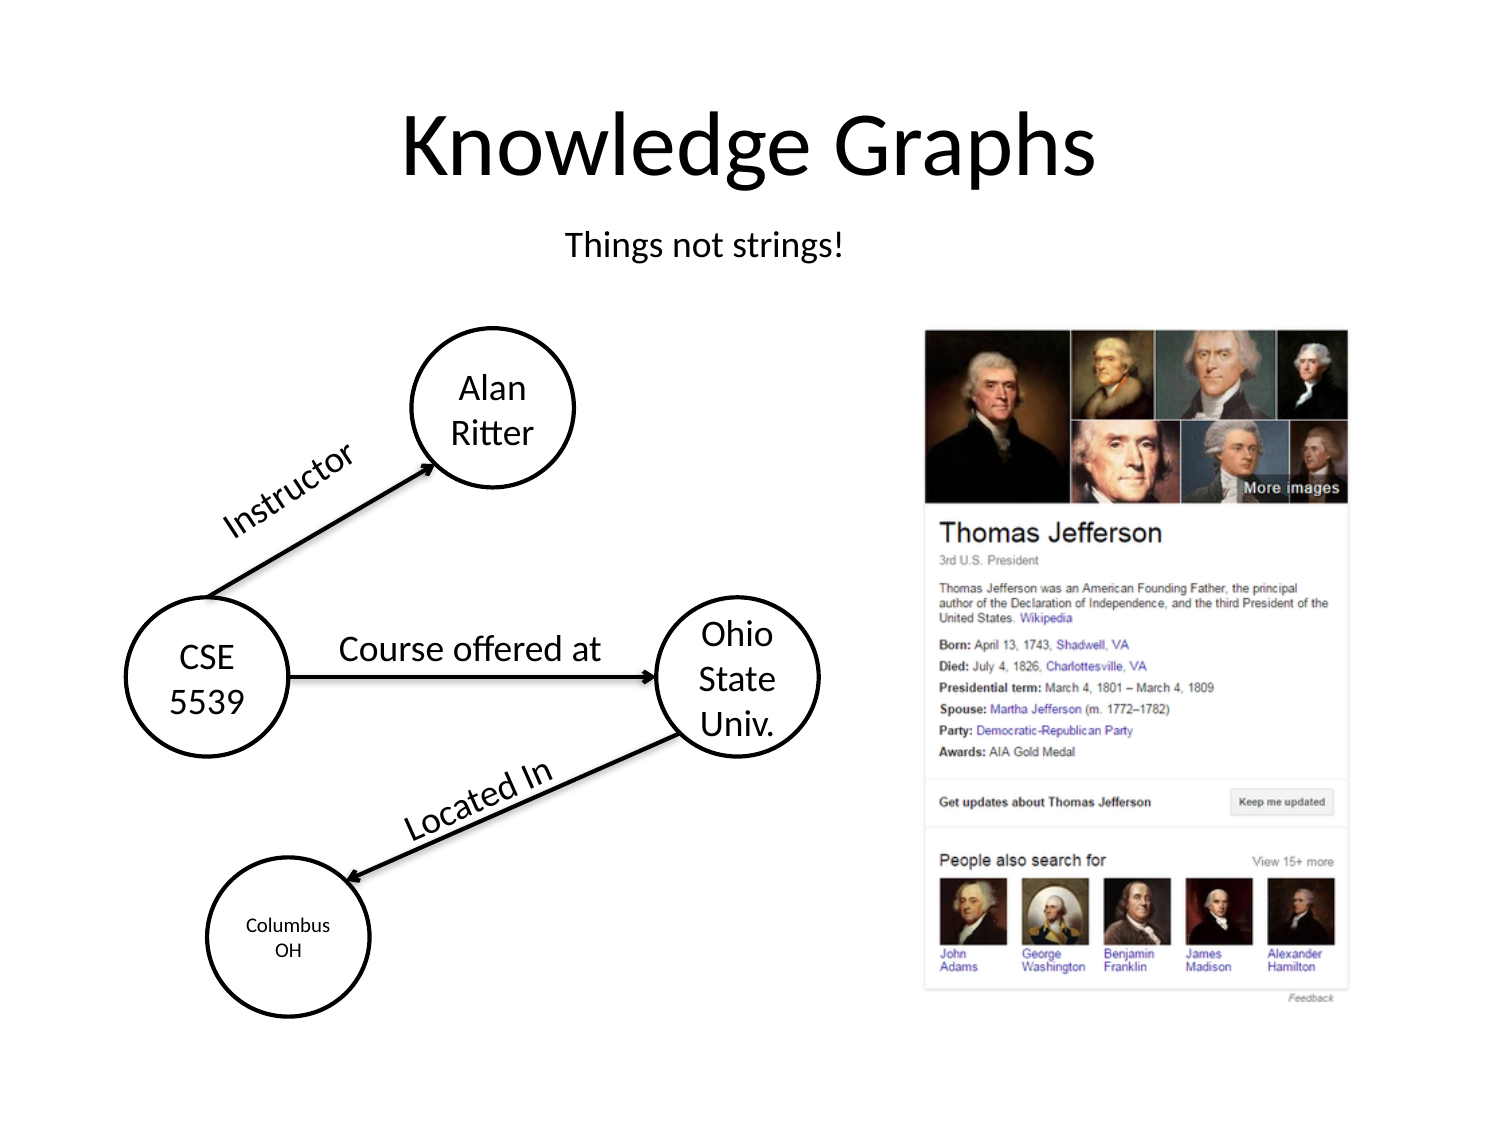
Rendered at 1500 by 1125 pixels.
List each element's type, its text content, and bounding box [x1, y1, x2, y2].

text_box Things not strings! [550, 212, 861, 273]
text_box CSE 5539 [123, 596, 282, 759]
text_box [206, 733, 681, 1017]
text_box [197, 327, 575, 598]
picture [917, 323, 1360, 1015]
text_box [288, 597, 819, 757]
title Knowledge Graphs [75, 45, 1425, 233]
